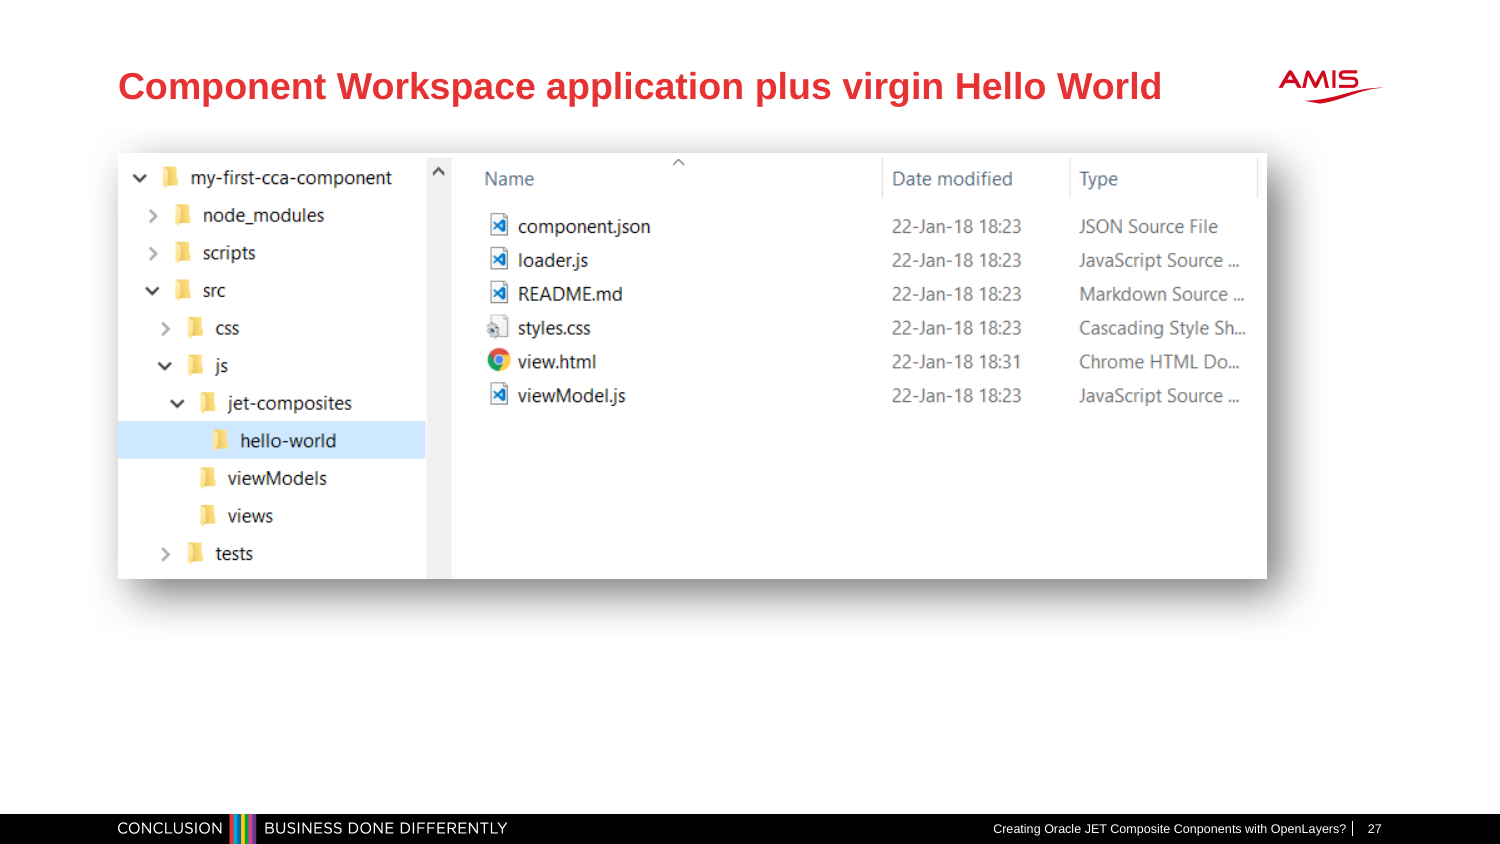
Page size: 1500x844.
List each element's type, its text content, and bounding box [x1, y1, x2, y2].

picture [239, 814, 1500, 844]
picture [0, 814, 236, 844]
footer Creating Oracle JET Composite Conponents with OpenLayers? [814, 820, 1347, 839]
picture [1205, 58, 1388, 106]
title Component Workspace application plus virgin Hello World [118, 47, 1205, 130]
picture [118, 153, 1267, 579]
slide_number 27 [1358, 820, 1382, 839]
